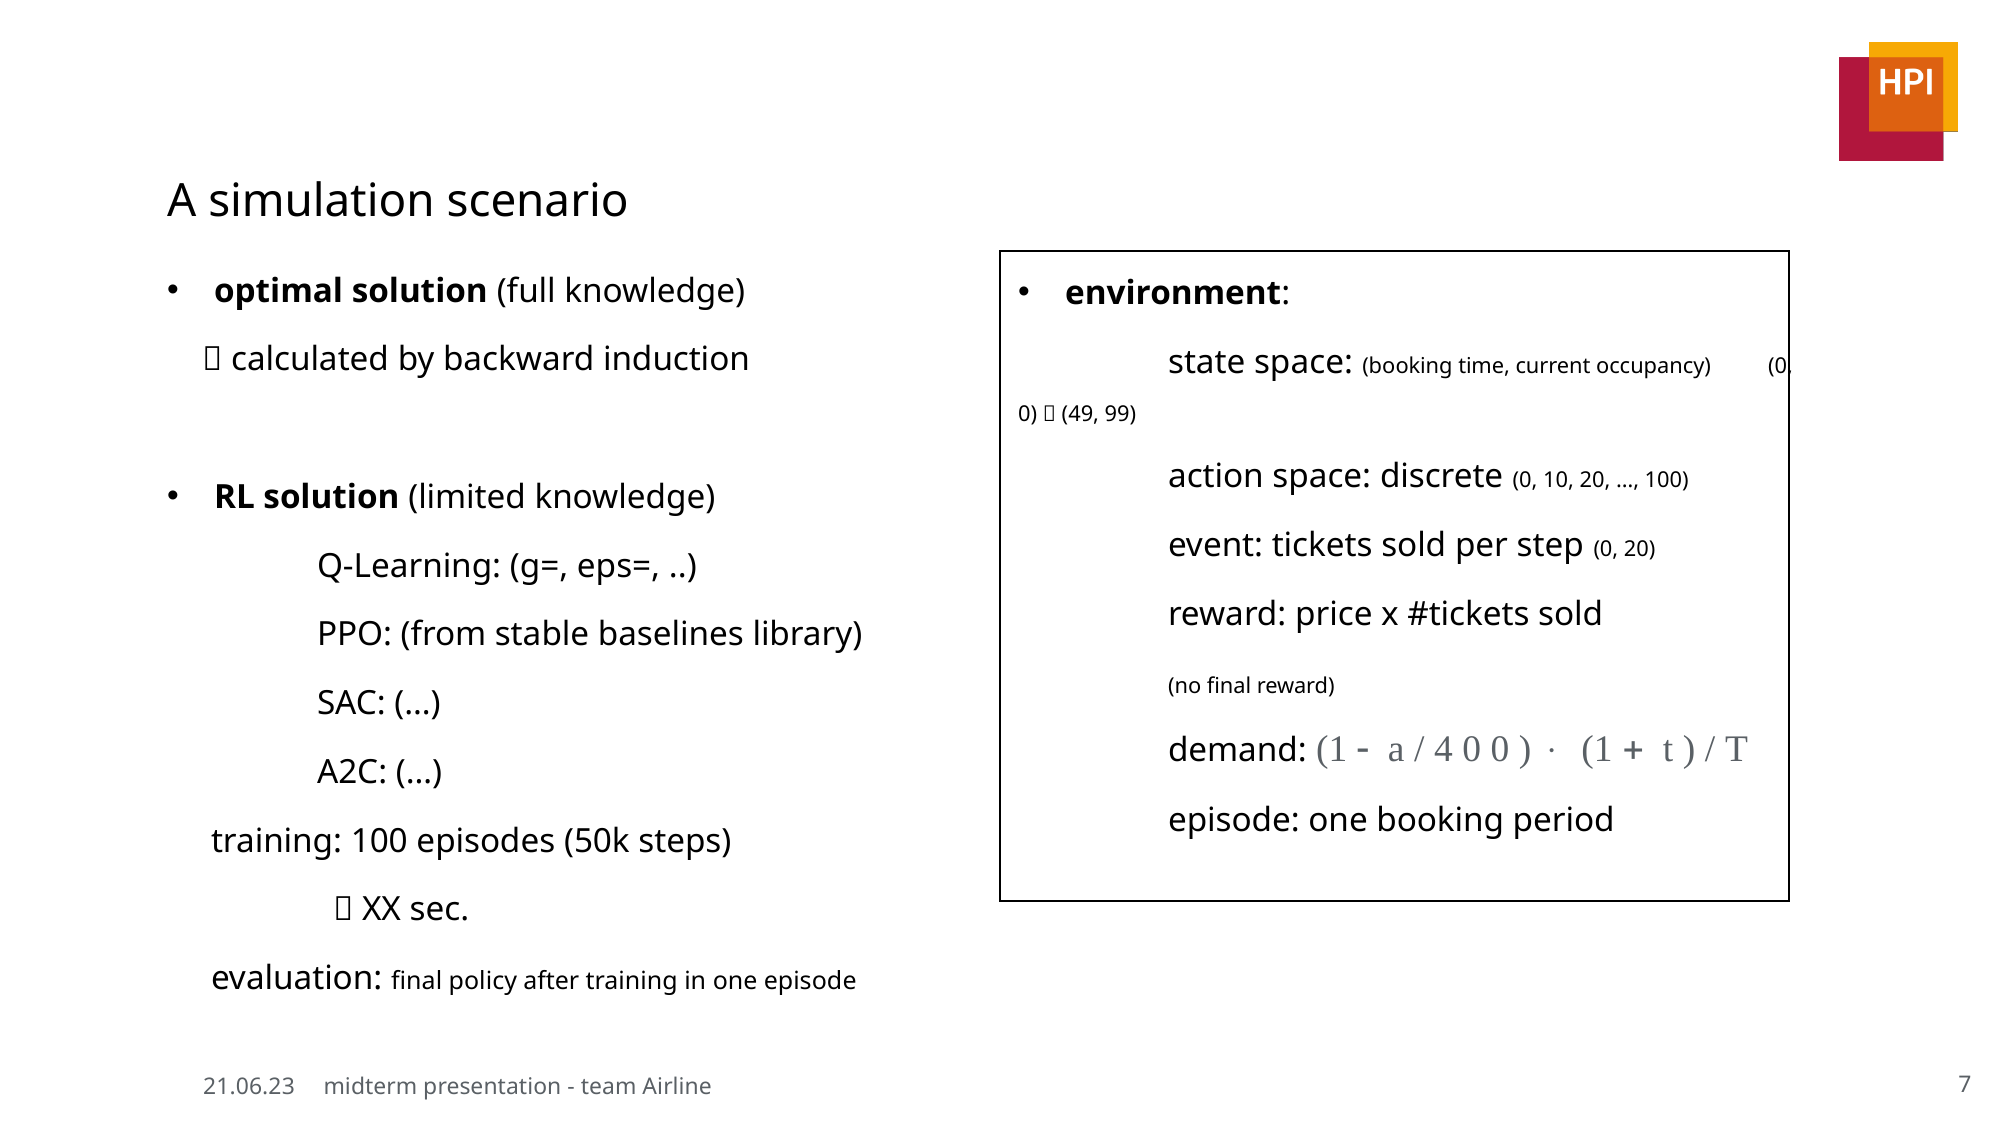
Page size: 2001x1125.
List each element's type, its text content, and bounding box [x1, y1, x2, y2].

list optimal solution (full knowledge)  calculated by backward induction RL solution (limited knowledge) Q-Learning: (g=, eps=, ..) PPO: (from stable baselines library) SAC: (…) A2C: (…) training: 100 episodes (50k steps)  XX sec. evaluation: final policy after training in one episode [167, 262, 948, 1053]
title A simulation scenario [167, 93, 1521, 226]
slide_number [134, 1055, 296, 1116]
text_box environment: state space: (booking time, current occupancy) (0, 0)  (49, 99) action space: discrete (0, 10, 20, …, 100) event: tickets sold per step (0, 20) reward: price x #tickets sold (no final reward) demand: (1  a / 4 0 0 )  (1  t ) / T episode: one booking period [1018, 265, 1799, 902]
footer midterm presentation - team Airline [323, 1055, 1296, 1116]
picture [1839, 42, 1958, 161]
slide_number 8 [1891, 1052, 1972, 1119]
text_box [999, 250, 1790, 902]
